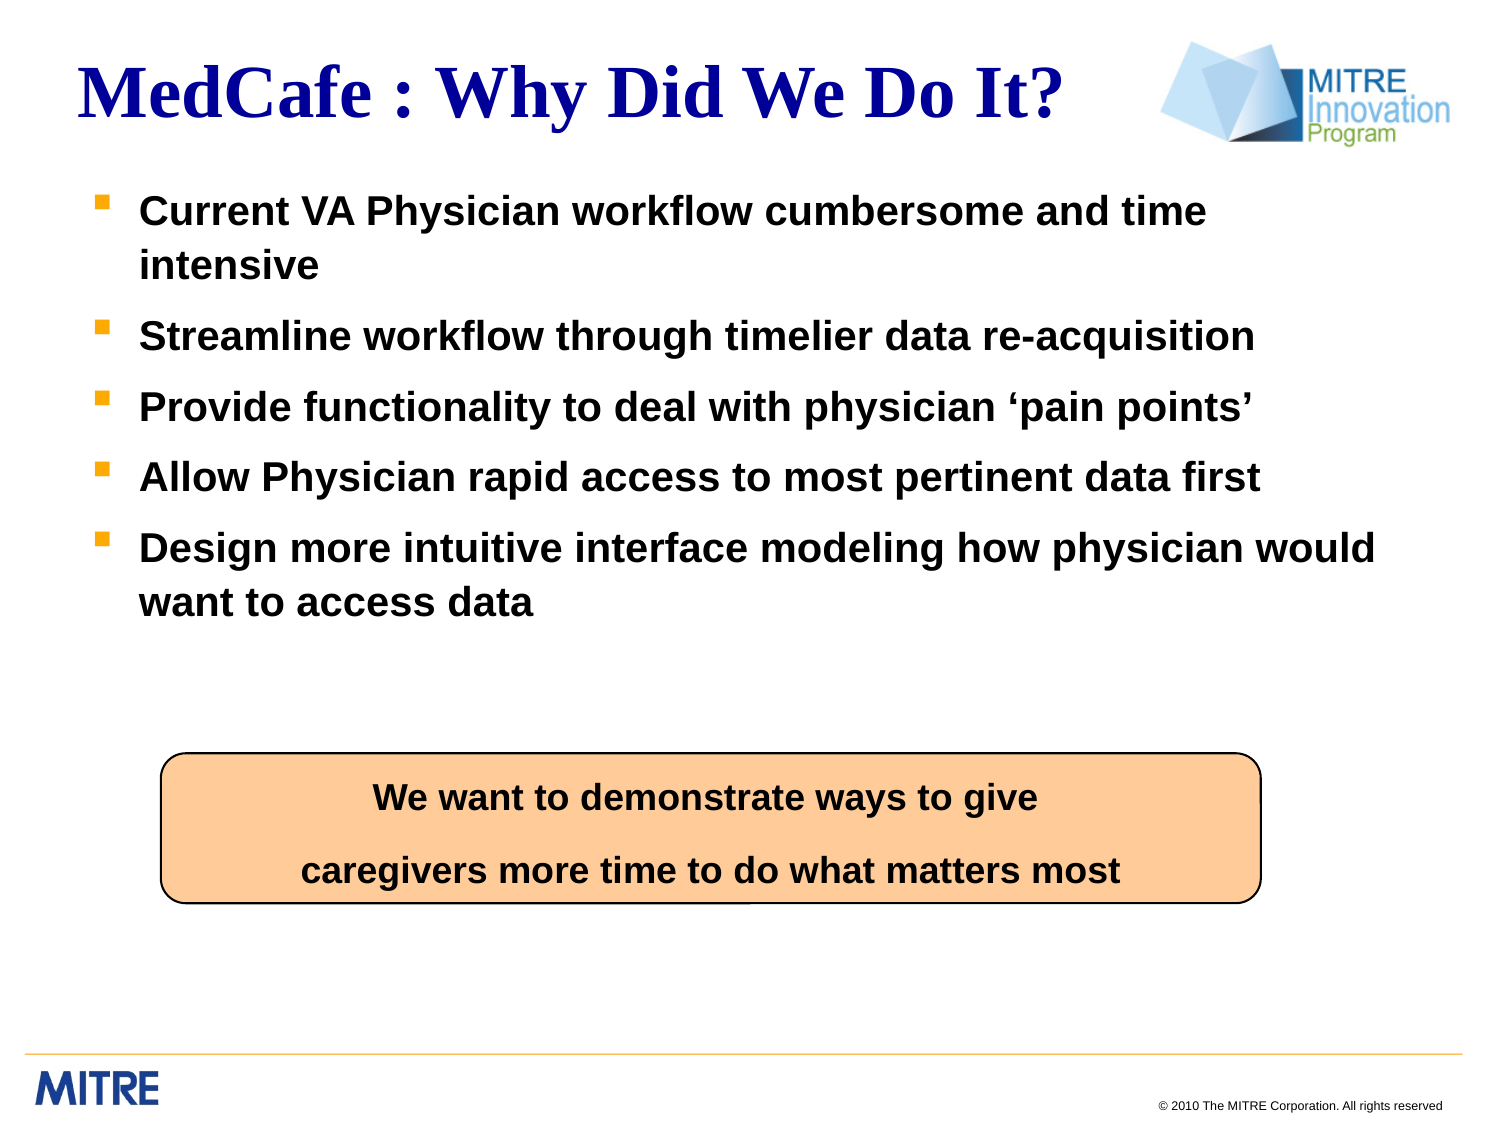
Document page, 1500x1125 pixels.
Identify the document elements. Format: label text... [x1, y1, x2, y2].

picture [30, 1068, 163, 1111]
list Current VA Physician workflow cumbersome and time intensive Streamline workflow through timelier data re-acquisition Provide functionality to deal with physician ‘pain points’ Allow Physician rapid access to most pertinent data first Design more intuitive interface modeling how physician would want to access data [75, 171, 1410, 667]
picture [1160, 41, 1450, 150]
text_box We want to demonstrate ways to give caregivers more time to do what matters most [160, 753, 1261, 904]
title MedCafe : Why Did We Do It? [62, 62, 1413, 151]
